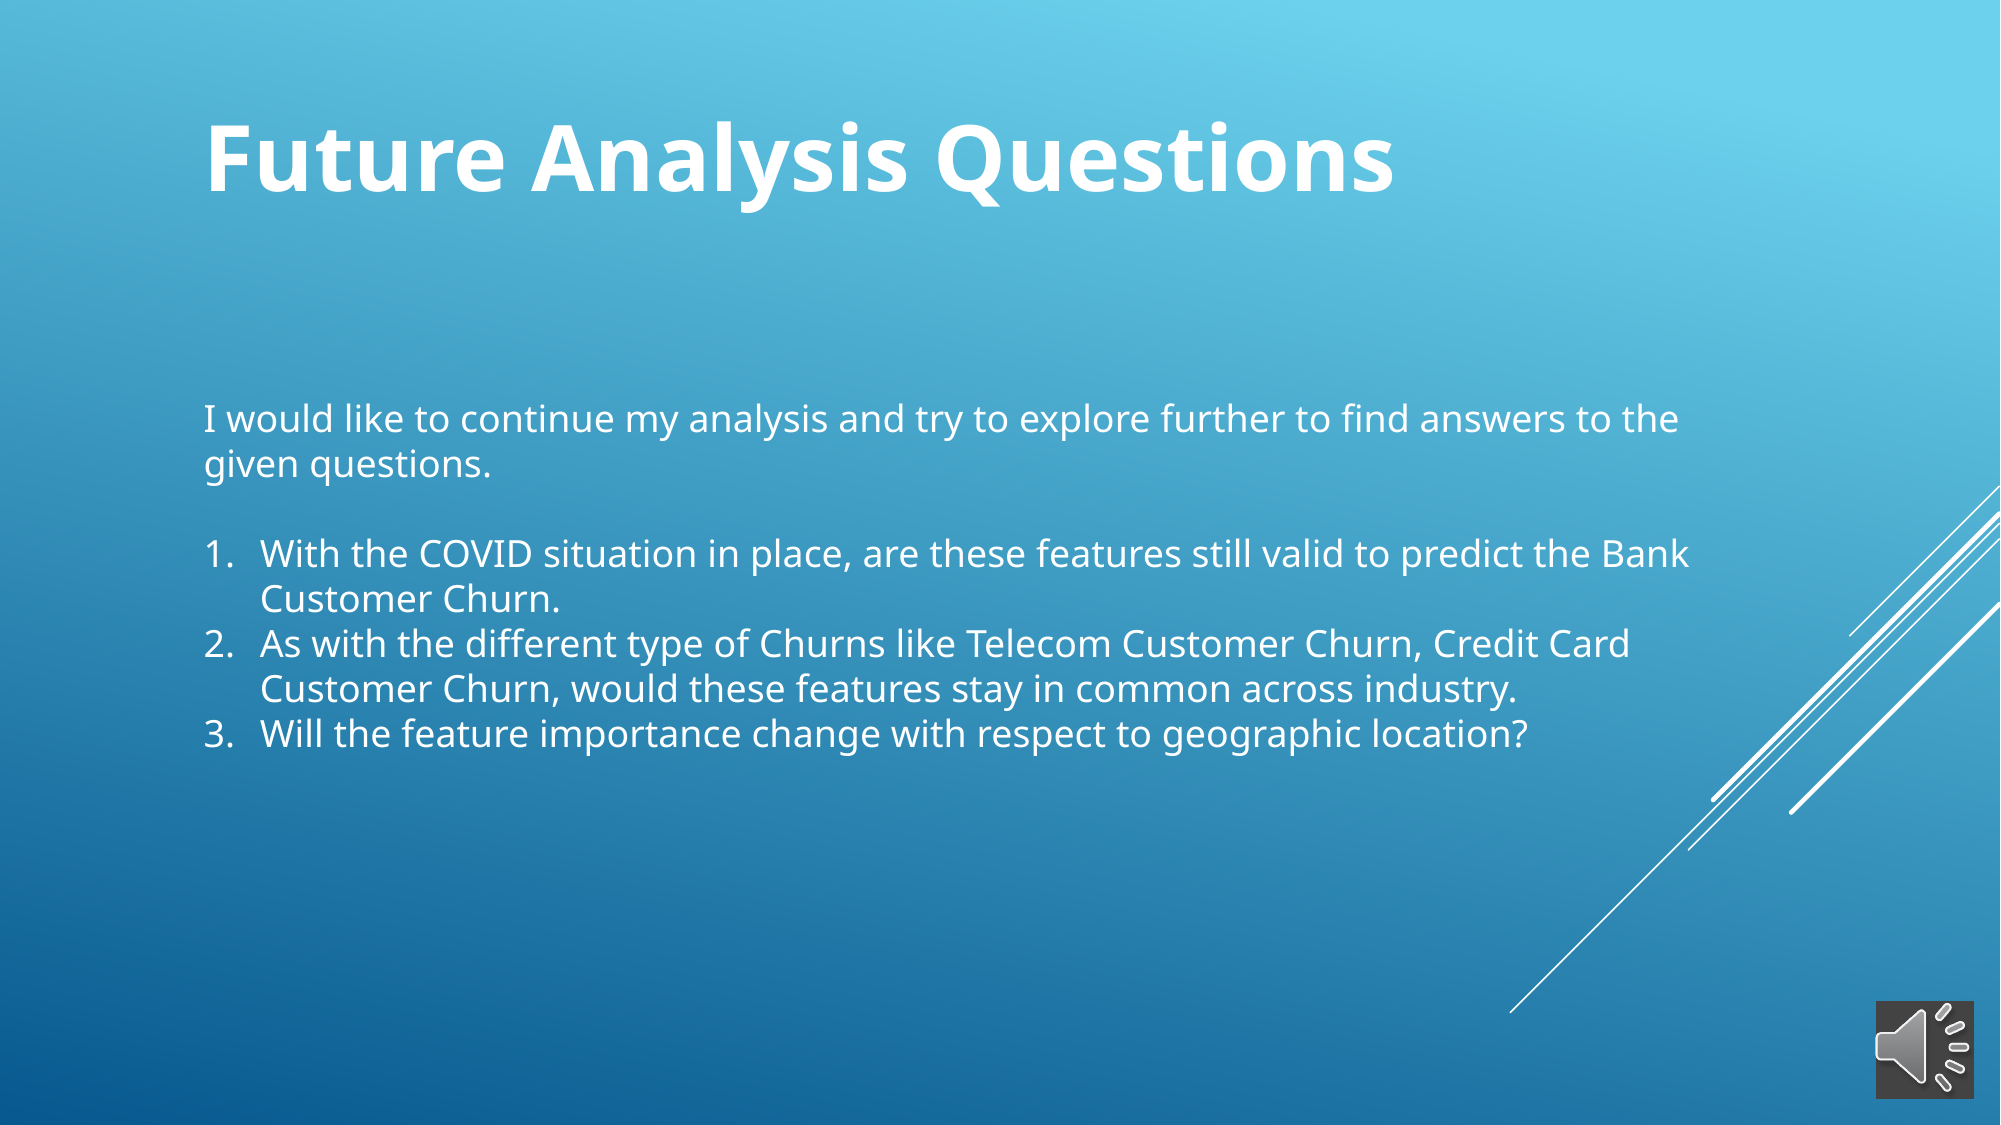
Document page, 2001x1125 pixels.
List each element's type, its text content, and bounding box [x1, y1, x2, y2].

text_box Future Analysis Questions [188, 92, 1812, 217]
picture [1874, 999, 1976, 1101]
text_box I would like to continue my analysis and try to explore further to find answers to the given questions. With the COVID situation in place, are these features still valid to predict the Bank Customer Churn. As with the different type of Churns like Telecom Customer Churn, Credit Card Customer Churn, would these features stay in common across industry. Will the feature importance change with respect to geographic location? [188, 387, 1727, 763]
